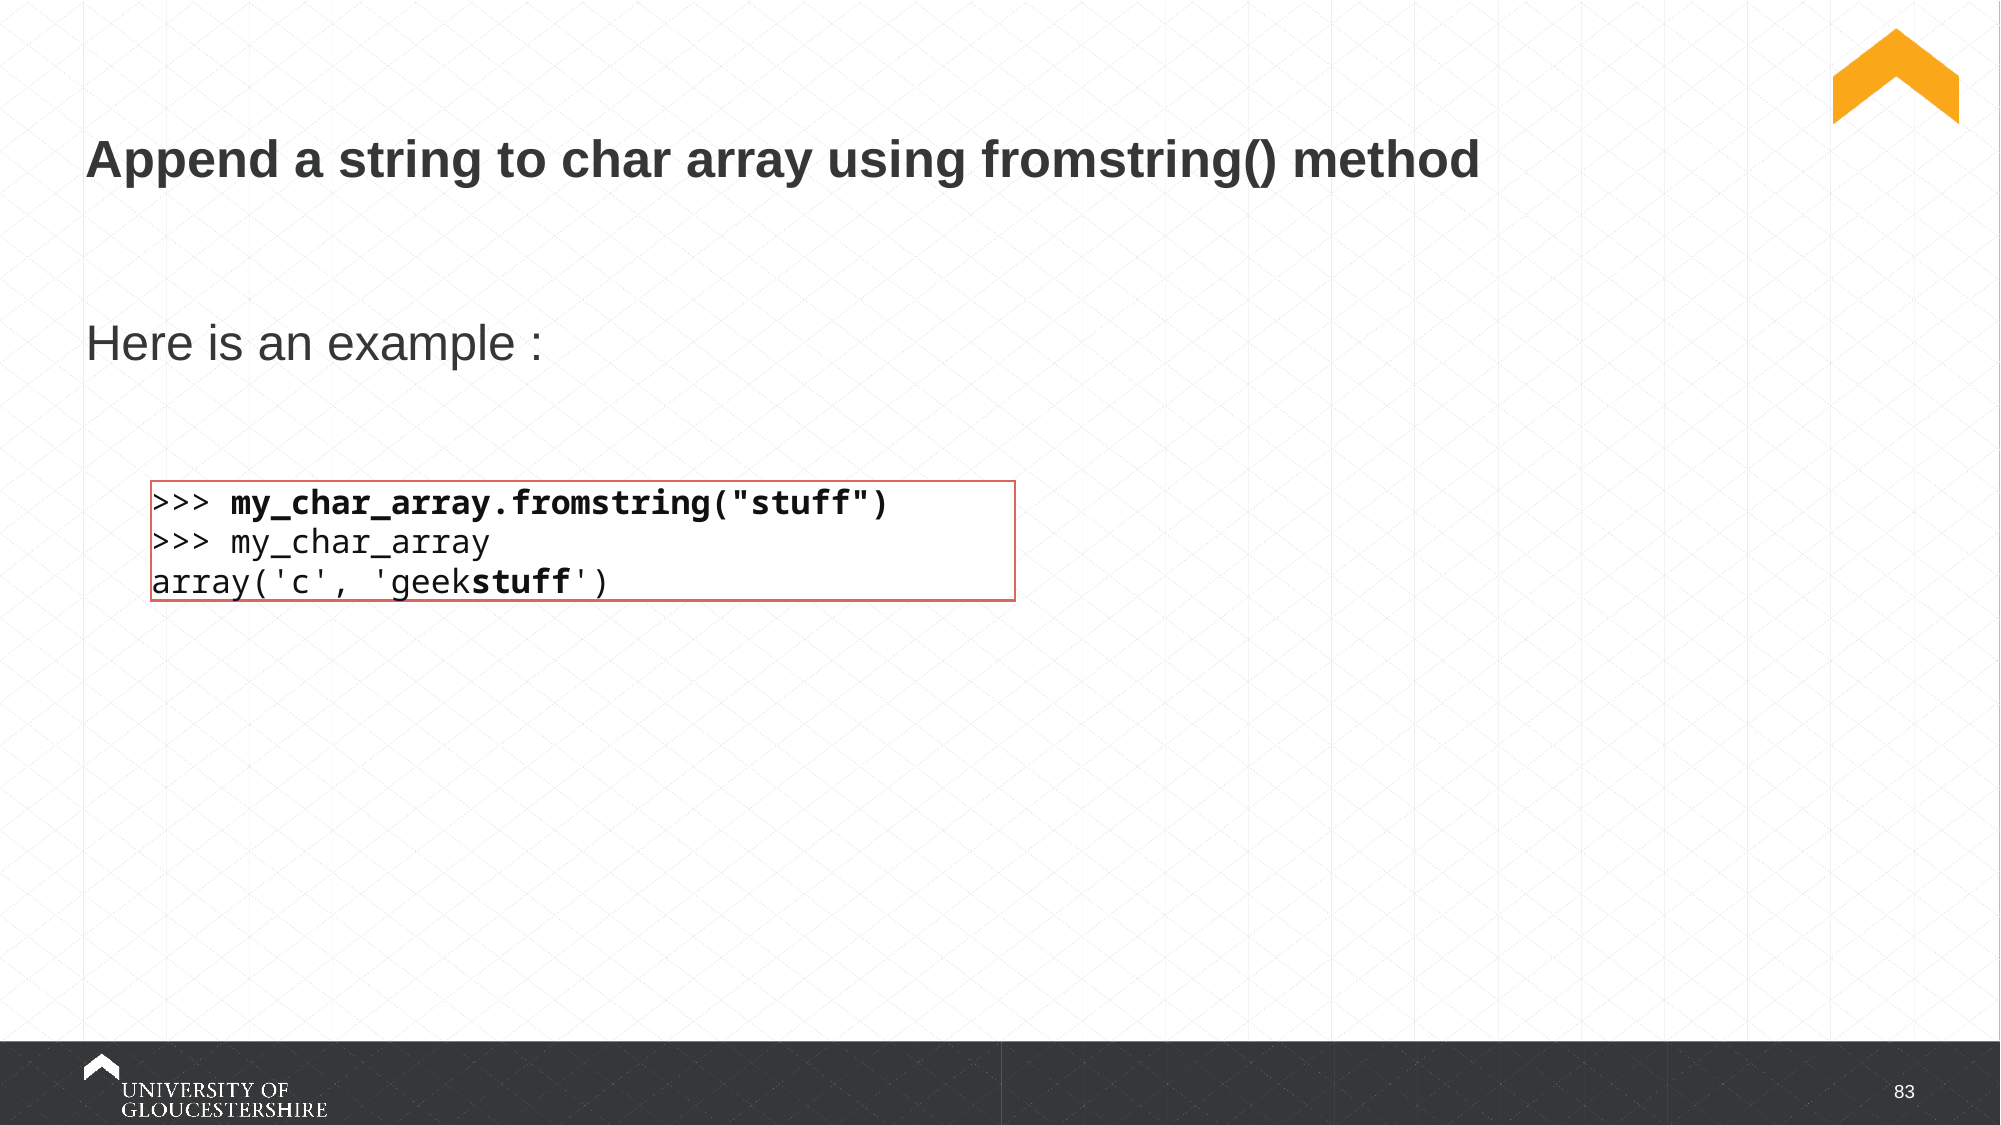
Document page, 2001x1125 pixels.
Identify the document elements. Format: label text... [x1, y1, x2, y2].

list Here is an example : [85, 256, 1834, 973]
picture [0, 1, 2001, 1125]
title Append a string to char array using fromstring() method [85, 138, 1960, 257]
text_box >>> my_char_array.fromstring("stuff") >>> my_char_array array('c', 'geekstuff') [150, 480, 1016, 602]
